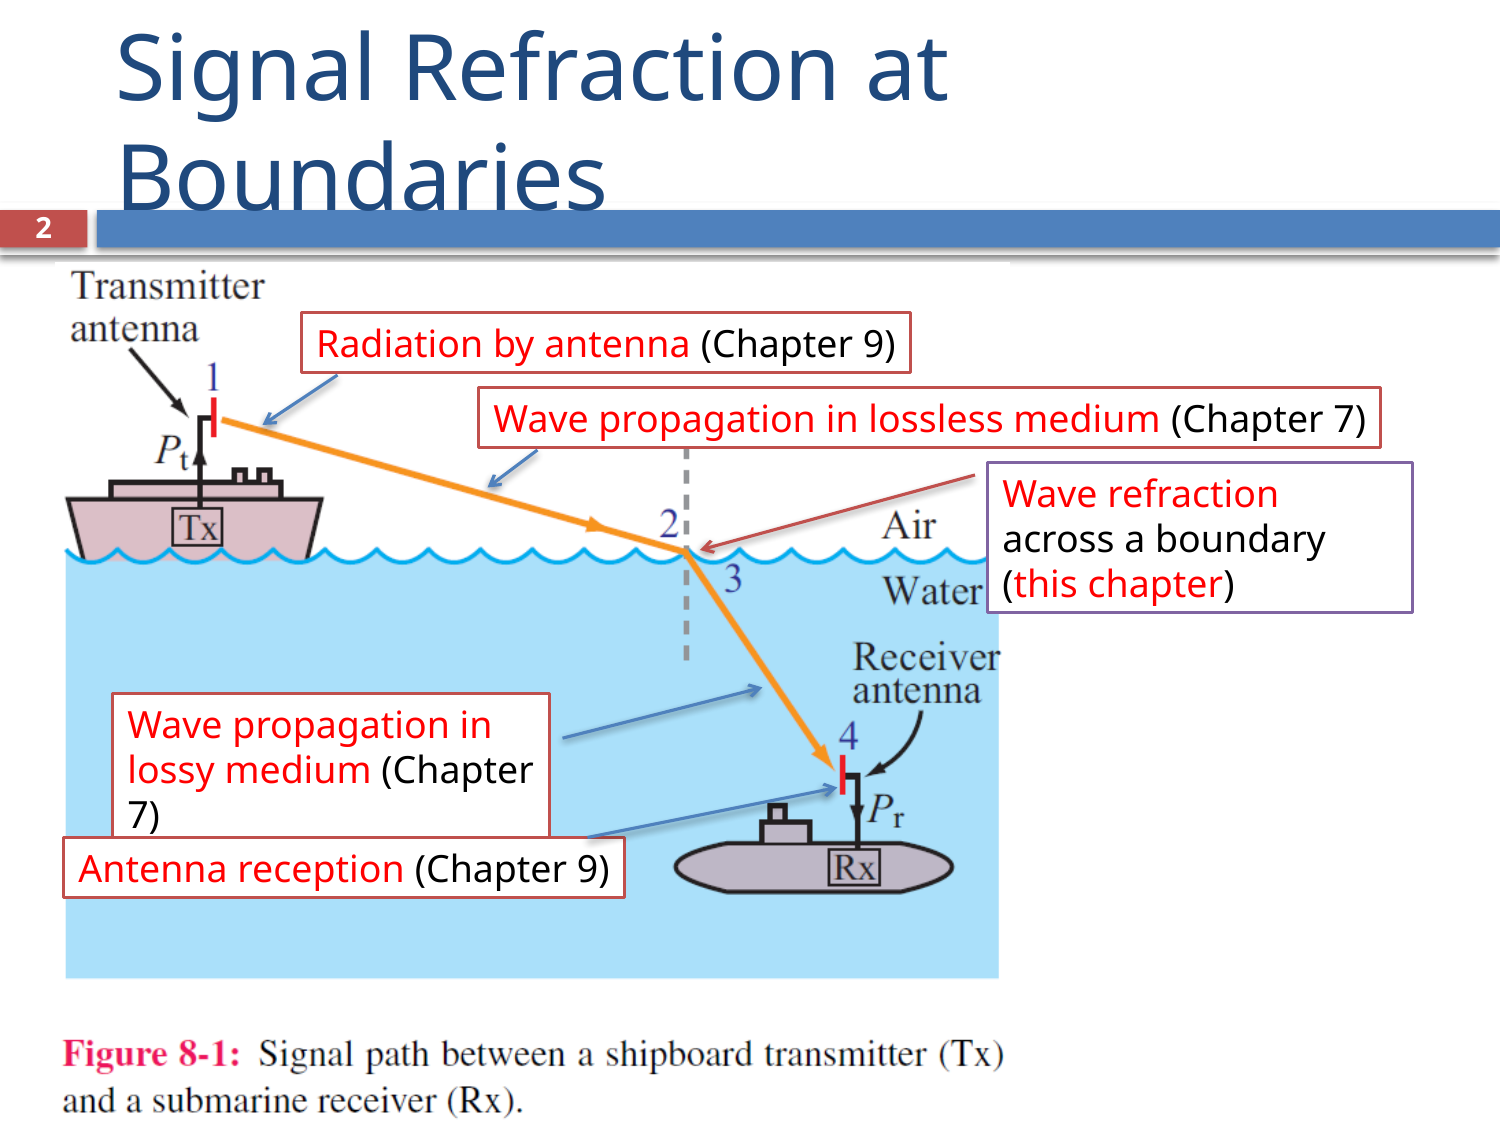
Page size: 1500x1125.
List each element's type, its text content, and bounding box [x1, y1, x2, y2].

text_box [262, 374, 338, 426]
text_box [587, 787, 838, 838]
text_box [699, 474, 976, 551]
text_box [562, 687, 763, 739]
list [54, 262, 1010, 1125]
text_box Wave propagation in lossless medium (Chapter 7) [1016, 386, 1382, 449]
slide_number 2 [0, 208, 88, 249]
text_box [487, 449, 538, 488]
text_box Wave refraction across a boundary (this chapter) [1016, 461, 1414, 614]
title Signal Refraction at Boundaries [100, 37, 1438, 200]
